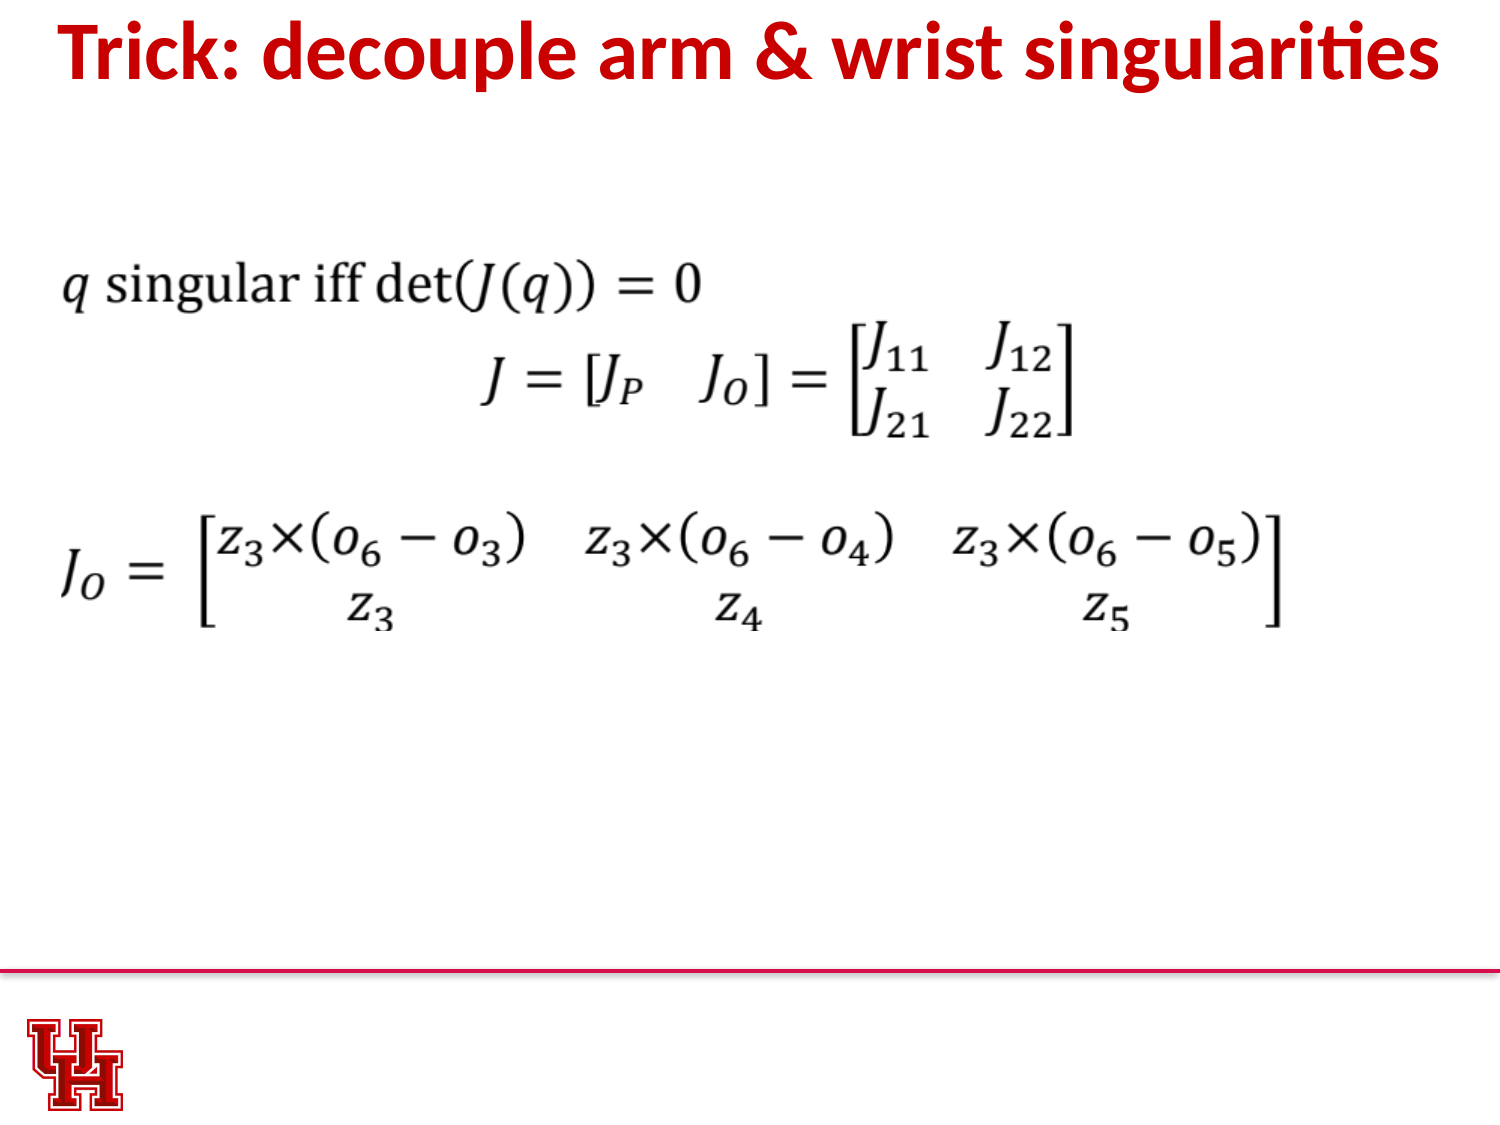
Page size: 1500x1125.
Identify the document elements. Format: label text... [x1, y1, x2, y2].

title Trick: decouple arm & wrist singularities [0, 0, 1500, 121]
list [61, 248, 1500, 631]
picture [27, 1019, 123, 1111]
